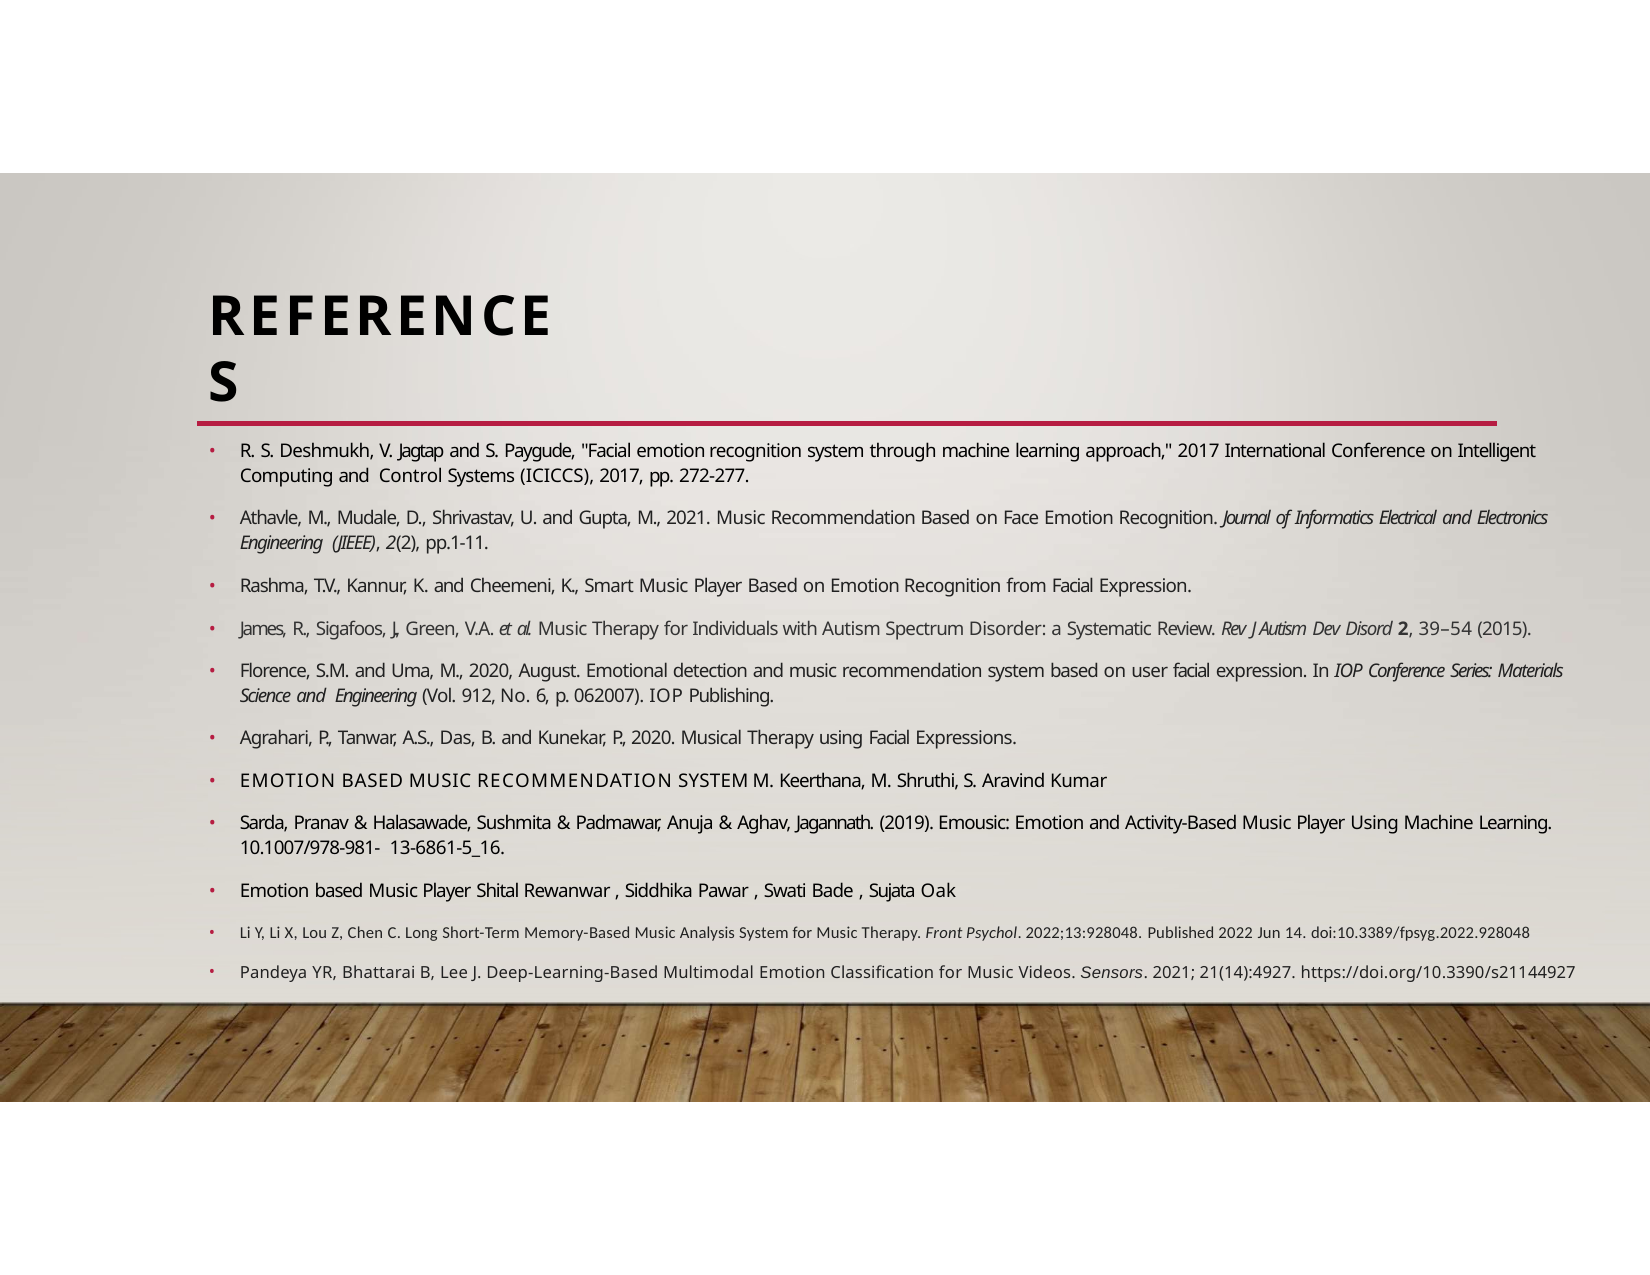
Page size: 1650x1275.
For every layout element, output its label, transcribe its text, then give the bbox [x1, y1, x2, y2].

picture [0, 173, 1650, 1102]
text_box R. S. Deshmukh, V. Jagtap and S. Paygude, "Facial emotion recognition system through machine learning approach," 2017 International Conference on Intelligent Computing and Control Systems (ICICCS), 2017, pp. 272-277. Athavle, M., Mudale, D., Shrivastav, U. and Gupta, M., 2021. Music Recommendation Based on Face Emotion Recognition. Journal of Informatics Electrical and Electronics Engineering (JIEEE), 2(2), pp.1-11. Rashma, T.V., Kannur, K. and Cheemeni, K., Smart Music Player Based on Emotion Recognition from Facial Expression. James, R., Sigafoos, J., Green, V.A. et al. Music Therapy for Individuals with Autism Spectrum Disorder: a Systematic Review. Rev J Autism Dev Disord 2, 39–54 (2015). Florence, S.M. and Uma, M., 2020, August. Emotional detection and music recommendation system based on user facial expression. In IOP Conference Series: Materials Science and Engineering (Vol. 912, No. 6, p. 062007). IOP Publishing. Agrahari, P., Tanwar, A.S., Das, B. and Kunekar, P., 2020. Musical Therapy using Facial Expressions. EMOTION BASED MUSIC RECOMMENDATION SYSTEM M. Keerthana, M. Shruthi, S. Aravind Kumar Sarda, Pranav & Halasawade, Sushmita & Padmawar, Anuja & Aghav, Jagannath. (2019). Emousic: Emotion and Activity-Based Music Player Using Machine Learning. 10.1007/978-981- 13-6861-5_16. Emotion based Music Player Shital Rewanwar , Siddhika Pawar , Swati Bade , Sujata Oak Li Y, Li X, Lou Z, Chen C. Long Short-Term Memory-Based Music Analysis System for Music Therapy. Front Psychol. 2022;13:928048. Published 2022 Jun 14. doi:10.3389/fpsyg.2022.928048 Pandeya YR, Bhattarai B, Lee J. Deep-Learning-Based Multimodal Emotion Classification for Music Videos. Sensors. 2021; 21(14):4927. https://doi.org/10.3390/s21144927 [206, 434, 1625, 982]
title REFERENCES [206, 277, 581, 434]
